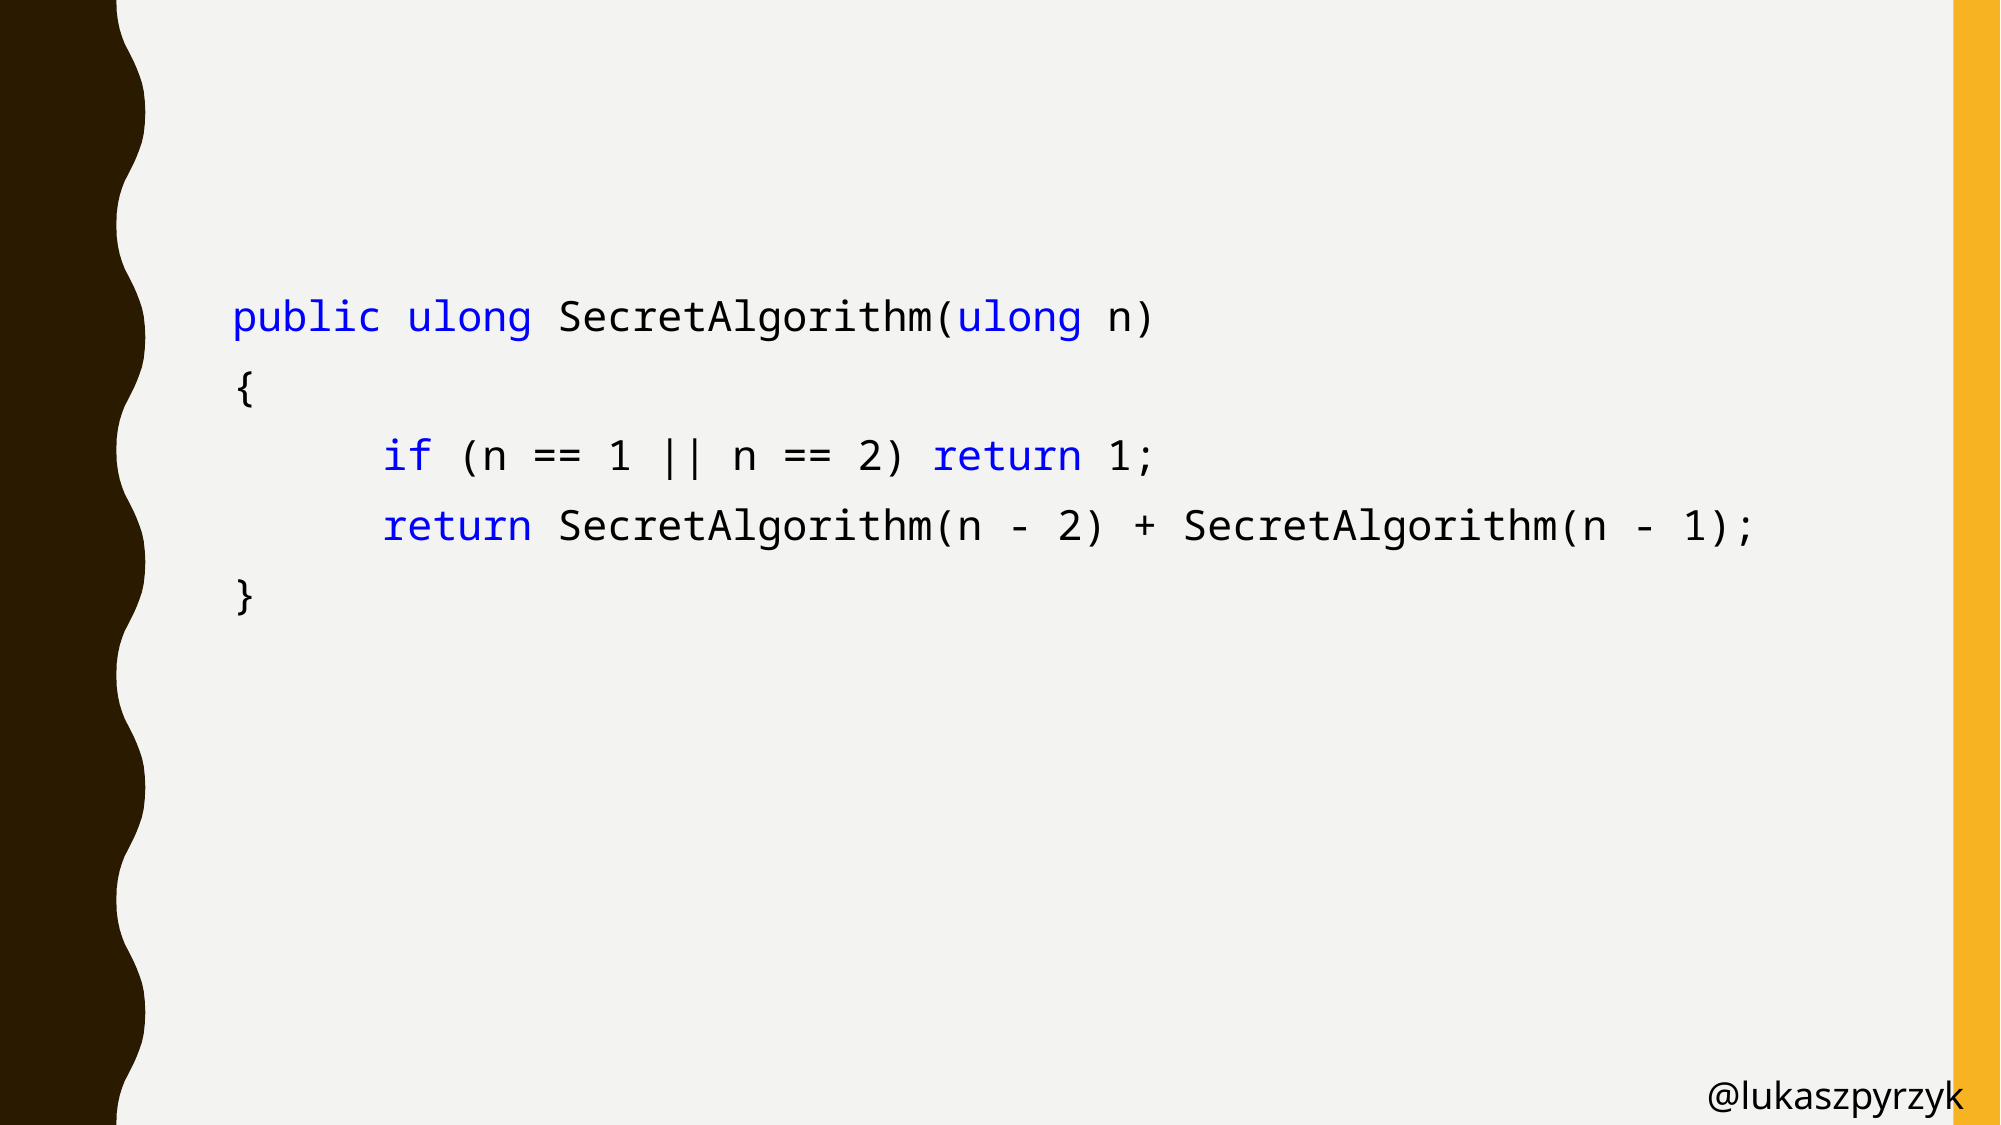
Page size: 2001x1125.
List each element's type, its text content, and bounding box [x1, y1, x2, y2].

text_box @lukaszpyrzyk [1692, 1064, 2000, 1125]
list public ulong SecretAlgorithm(ulong n) { if (n == 1 || n == 2) return 1; return SecretAlgorithm(n - 2) + SecretAlgorithm(n - 1); } [217, 277, 1786, 932]
